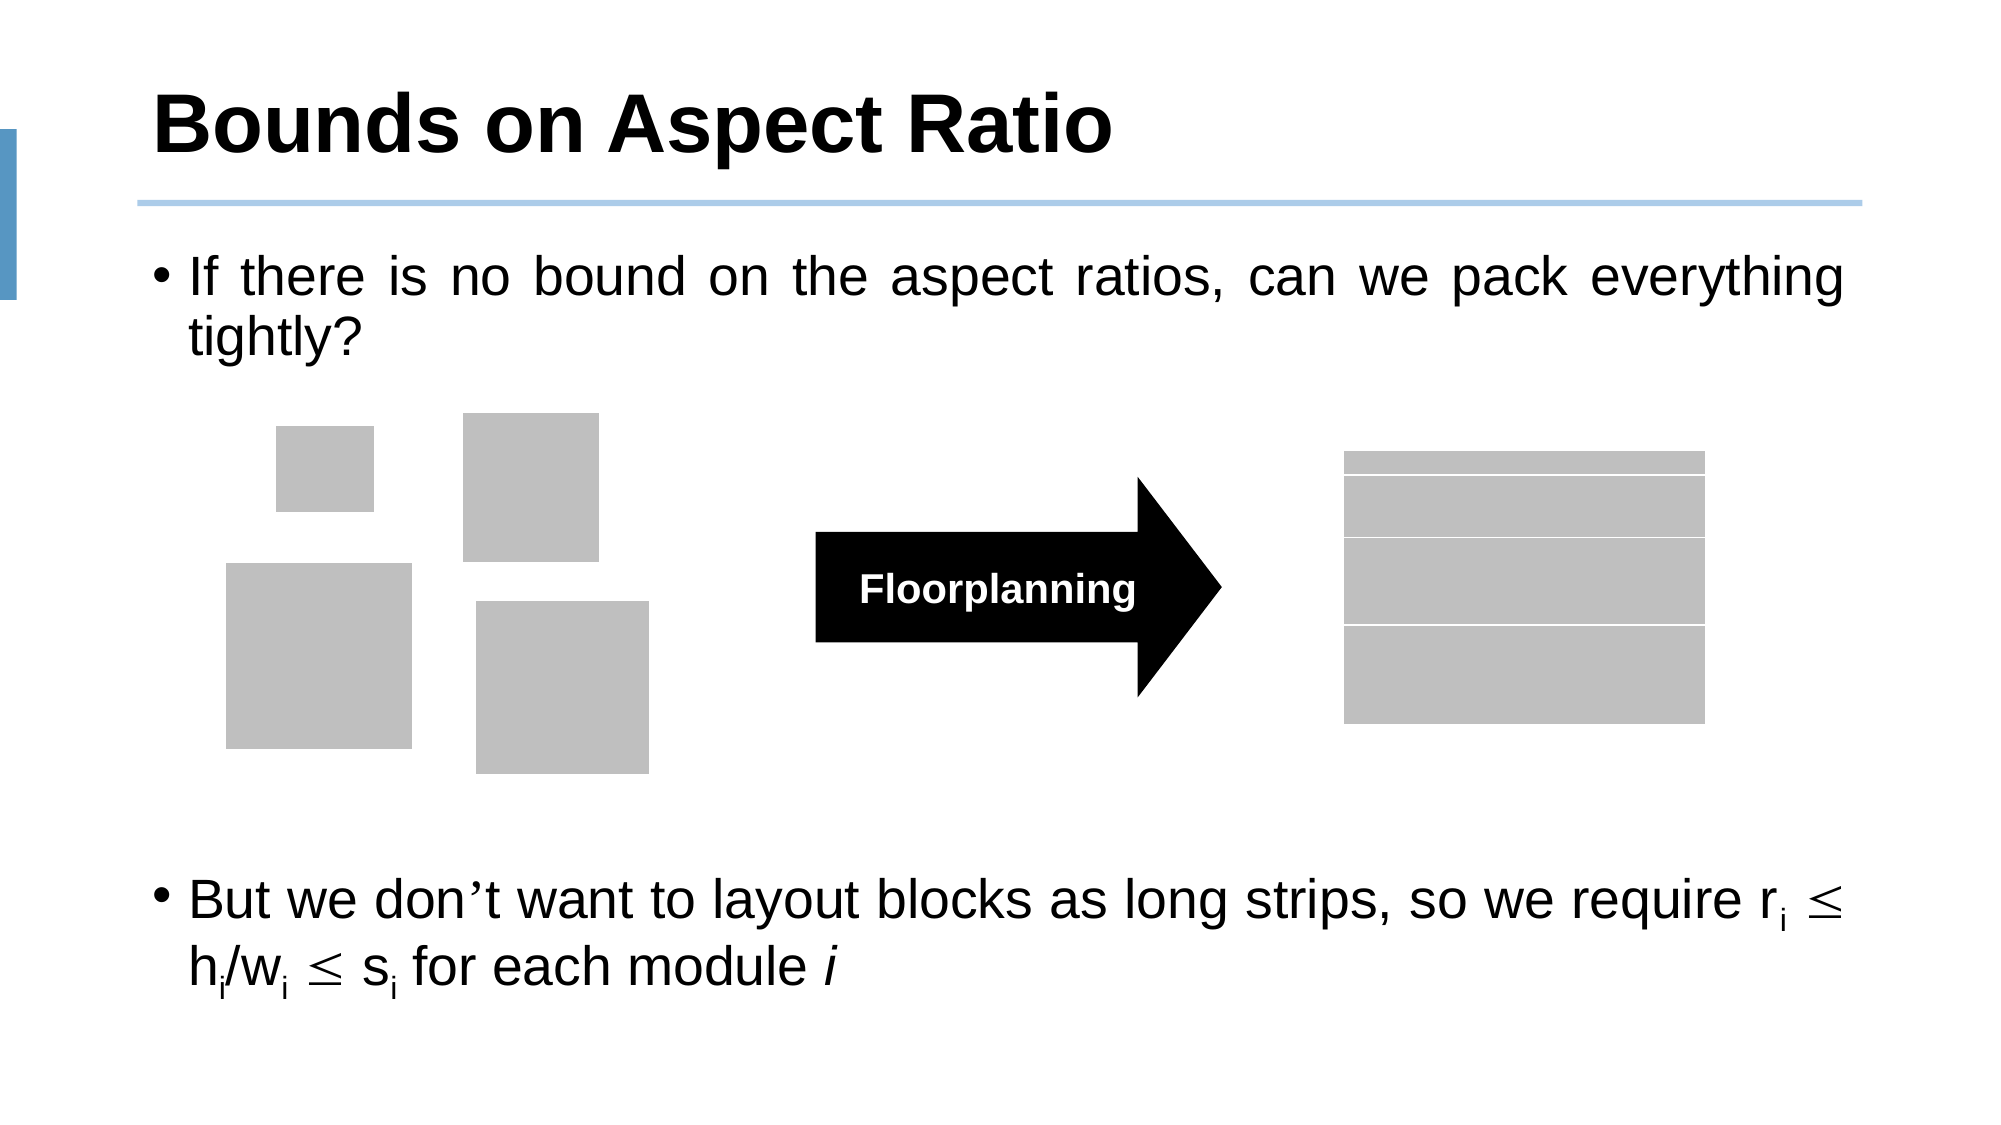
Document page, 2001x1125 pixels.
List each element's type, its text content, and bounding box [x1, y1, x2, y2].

title Bounds on Aspect Ratio [137, 42, 1863, 208]
text_box [815, 476, 1222, 698]
text_box [1343, 624, 1707, 725]
text_box [1343, 474, 1707, 537]
text_box [474, 600, 650, 775]
text_box [462, 412, 600, 563]
list If there is no bound on the aspect ratios, can we pack everything tightly? But we don’t want to layout blocks as long strips, so we require ri  hi/wi  si for each module i [137, 240, 1863, 1014]
text_box [1343, 537, 1707, 624]
text_box [225, 562, 413, 750]
text_box Floorplanning [844, 554, 1168, 619]
text_box [275, 424, 375, 513]
text_box [1343, 450, 1707, 474]
